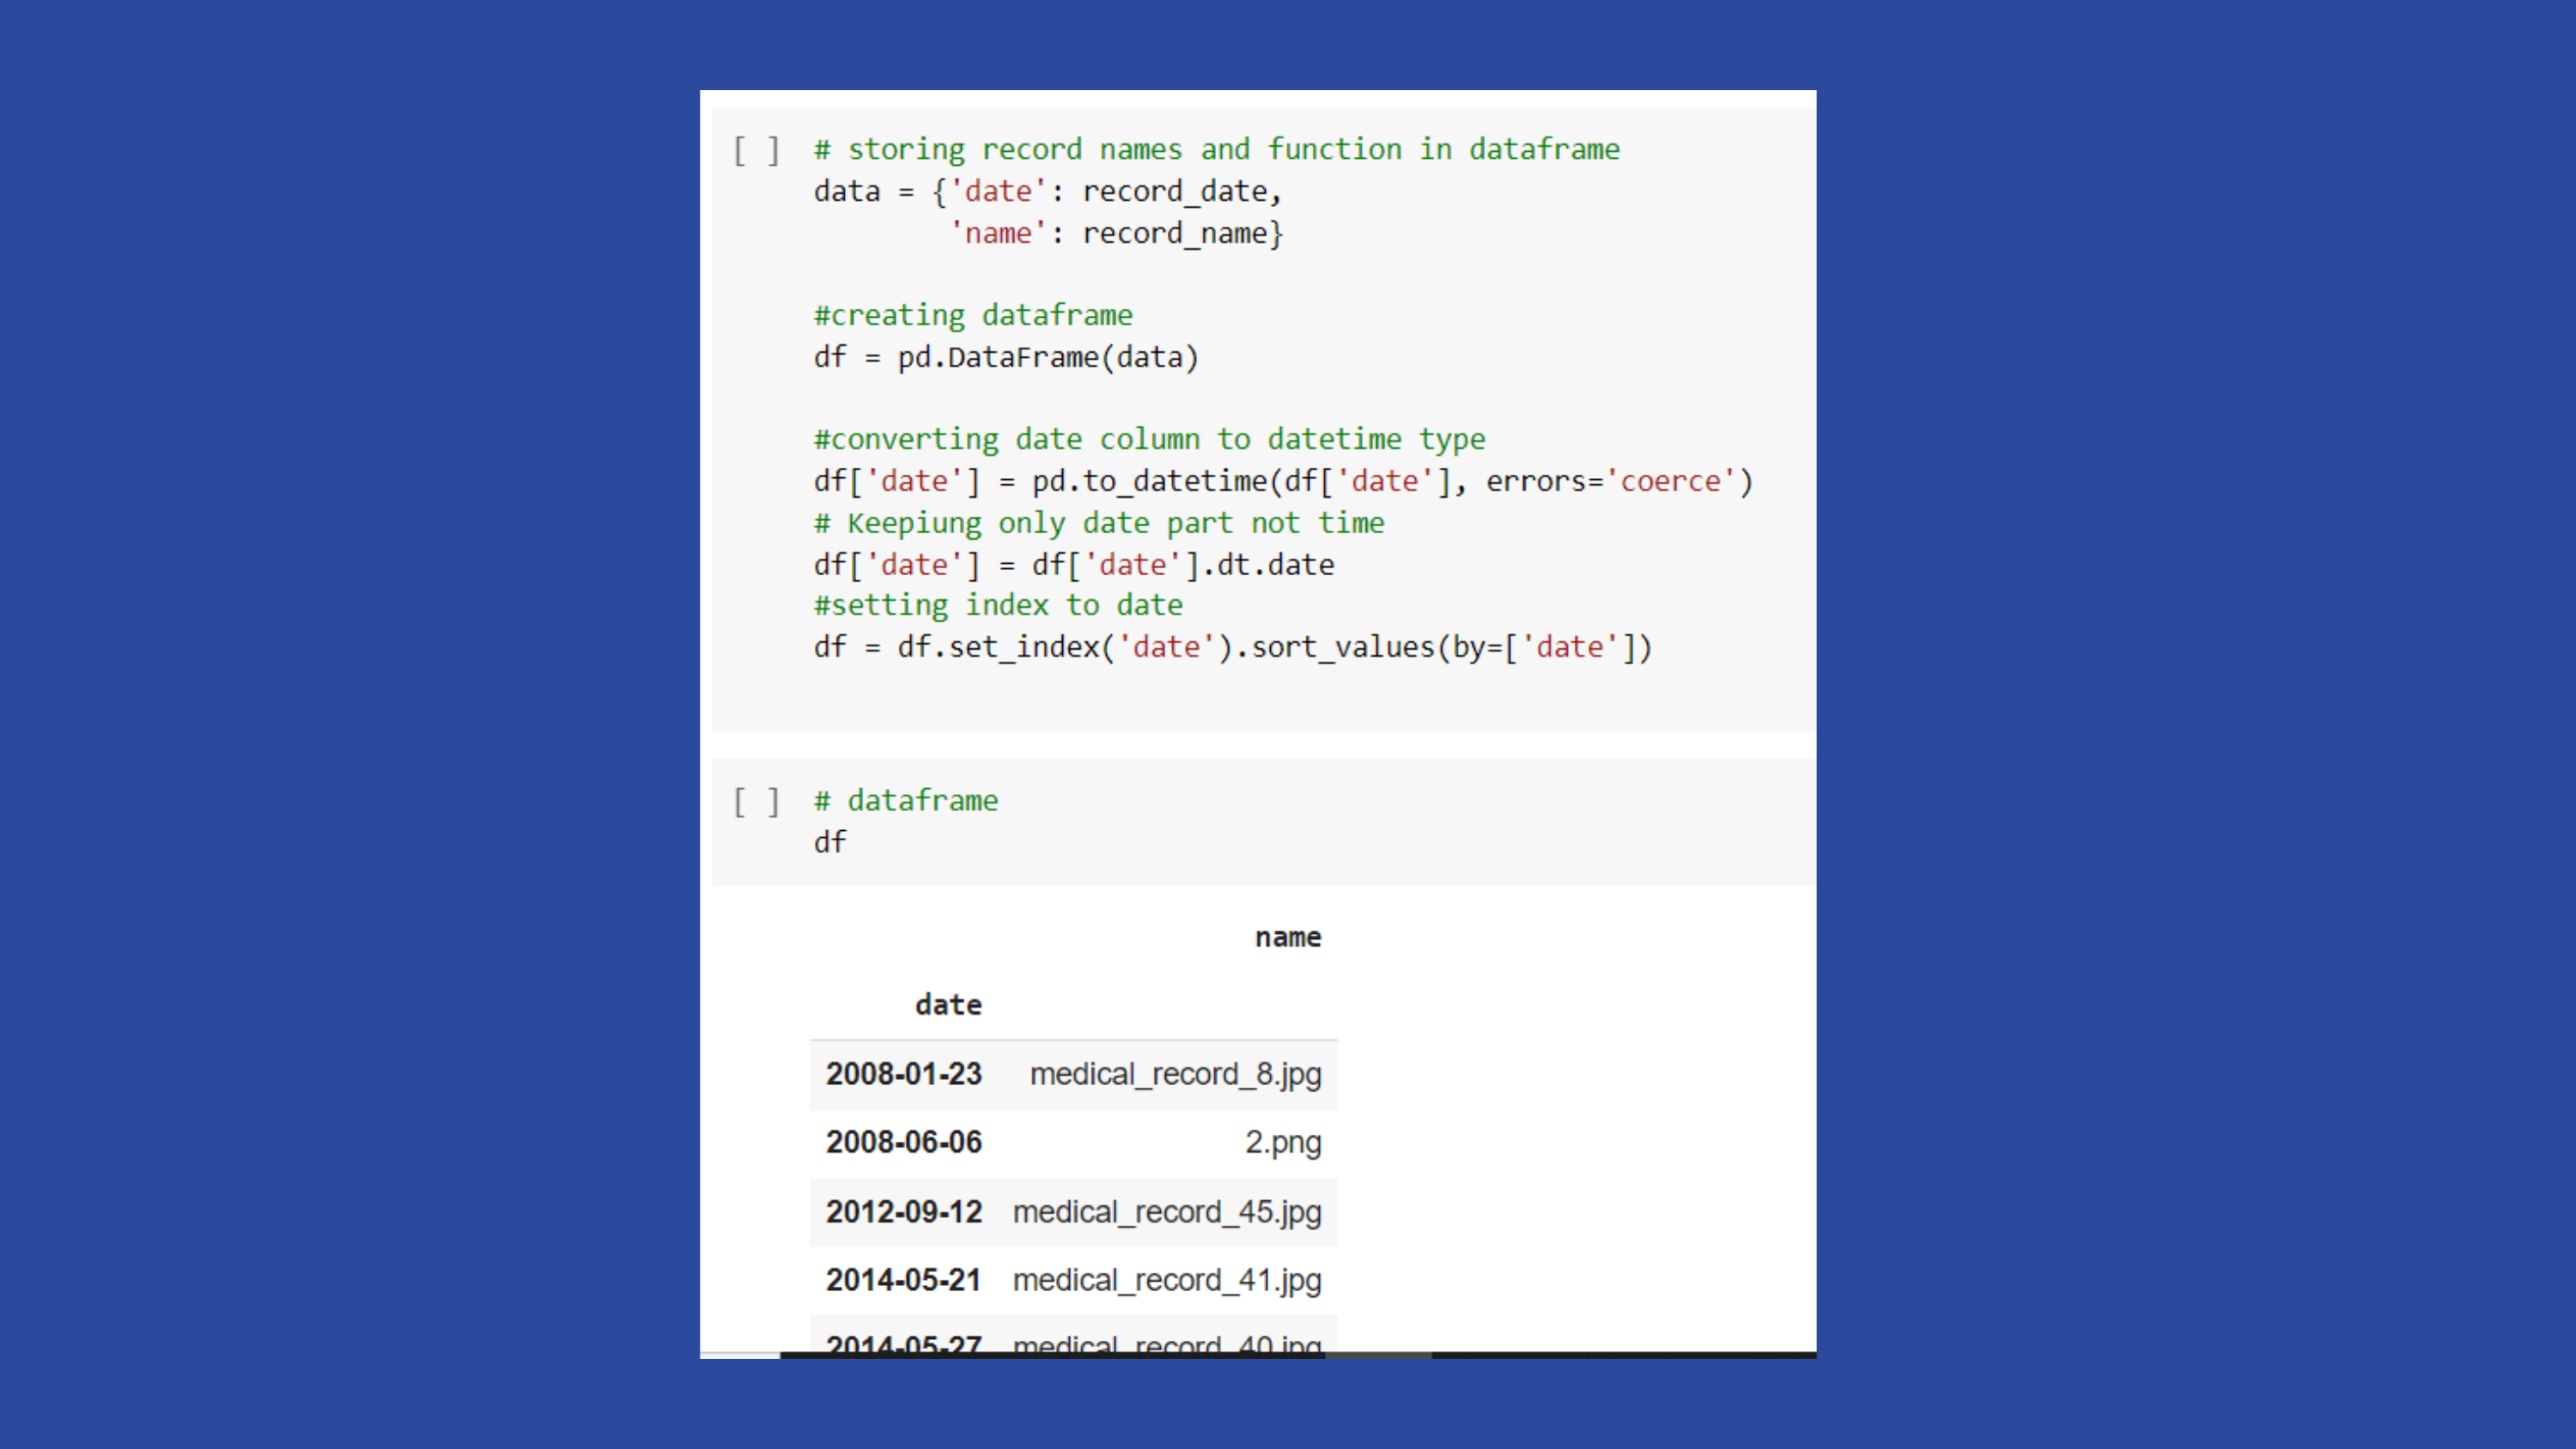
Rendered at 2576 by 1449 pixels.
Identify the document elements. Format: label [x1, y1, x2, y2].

picture [700, 89, 1817, 1359]
